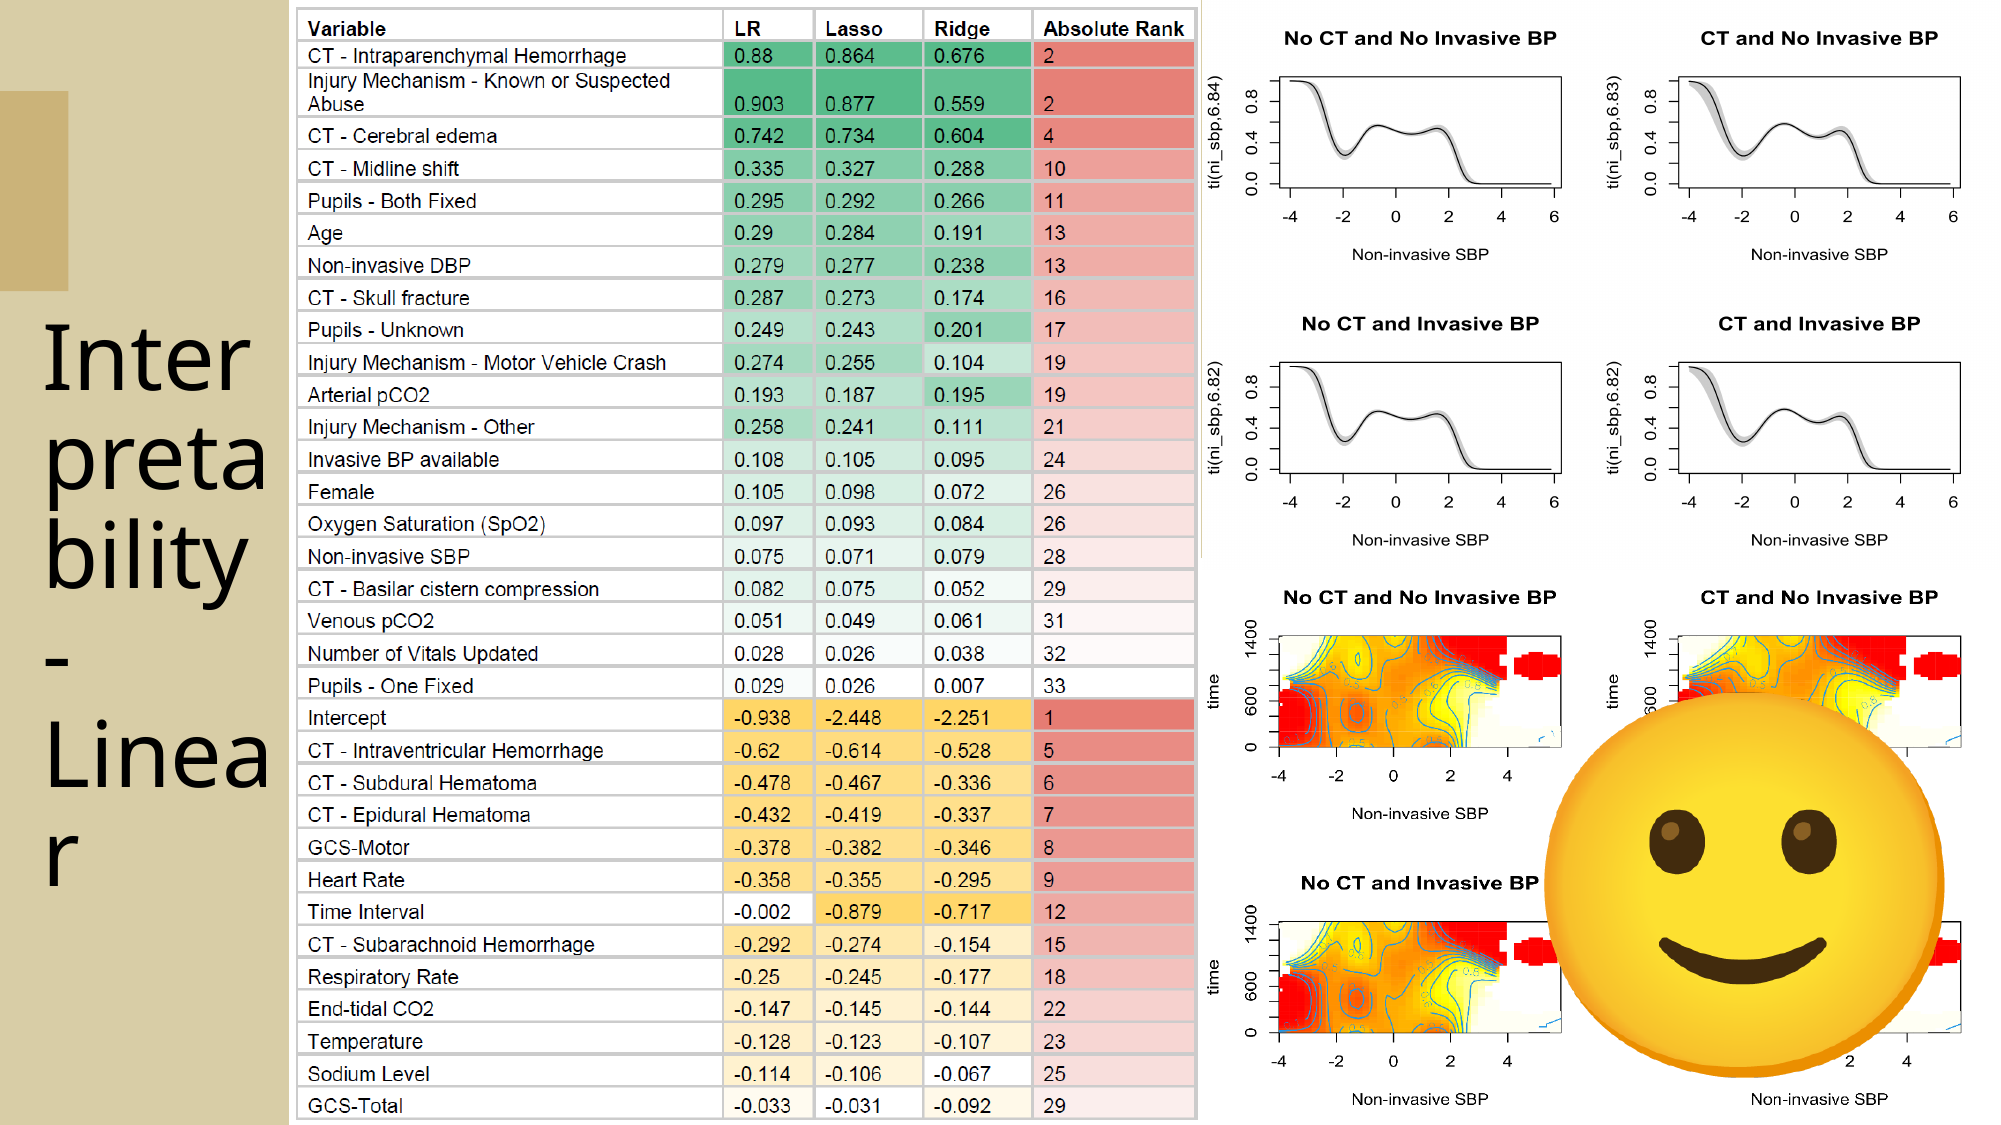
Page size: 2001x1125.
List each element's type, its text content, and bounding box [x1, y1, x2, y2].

title Interpretability - Linear [34, 92, 288, 1125]
picture [288, 0, 2000, 1125]
